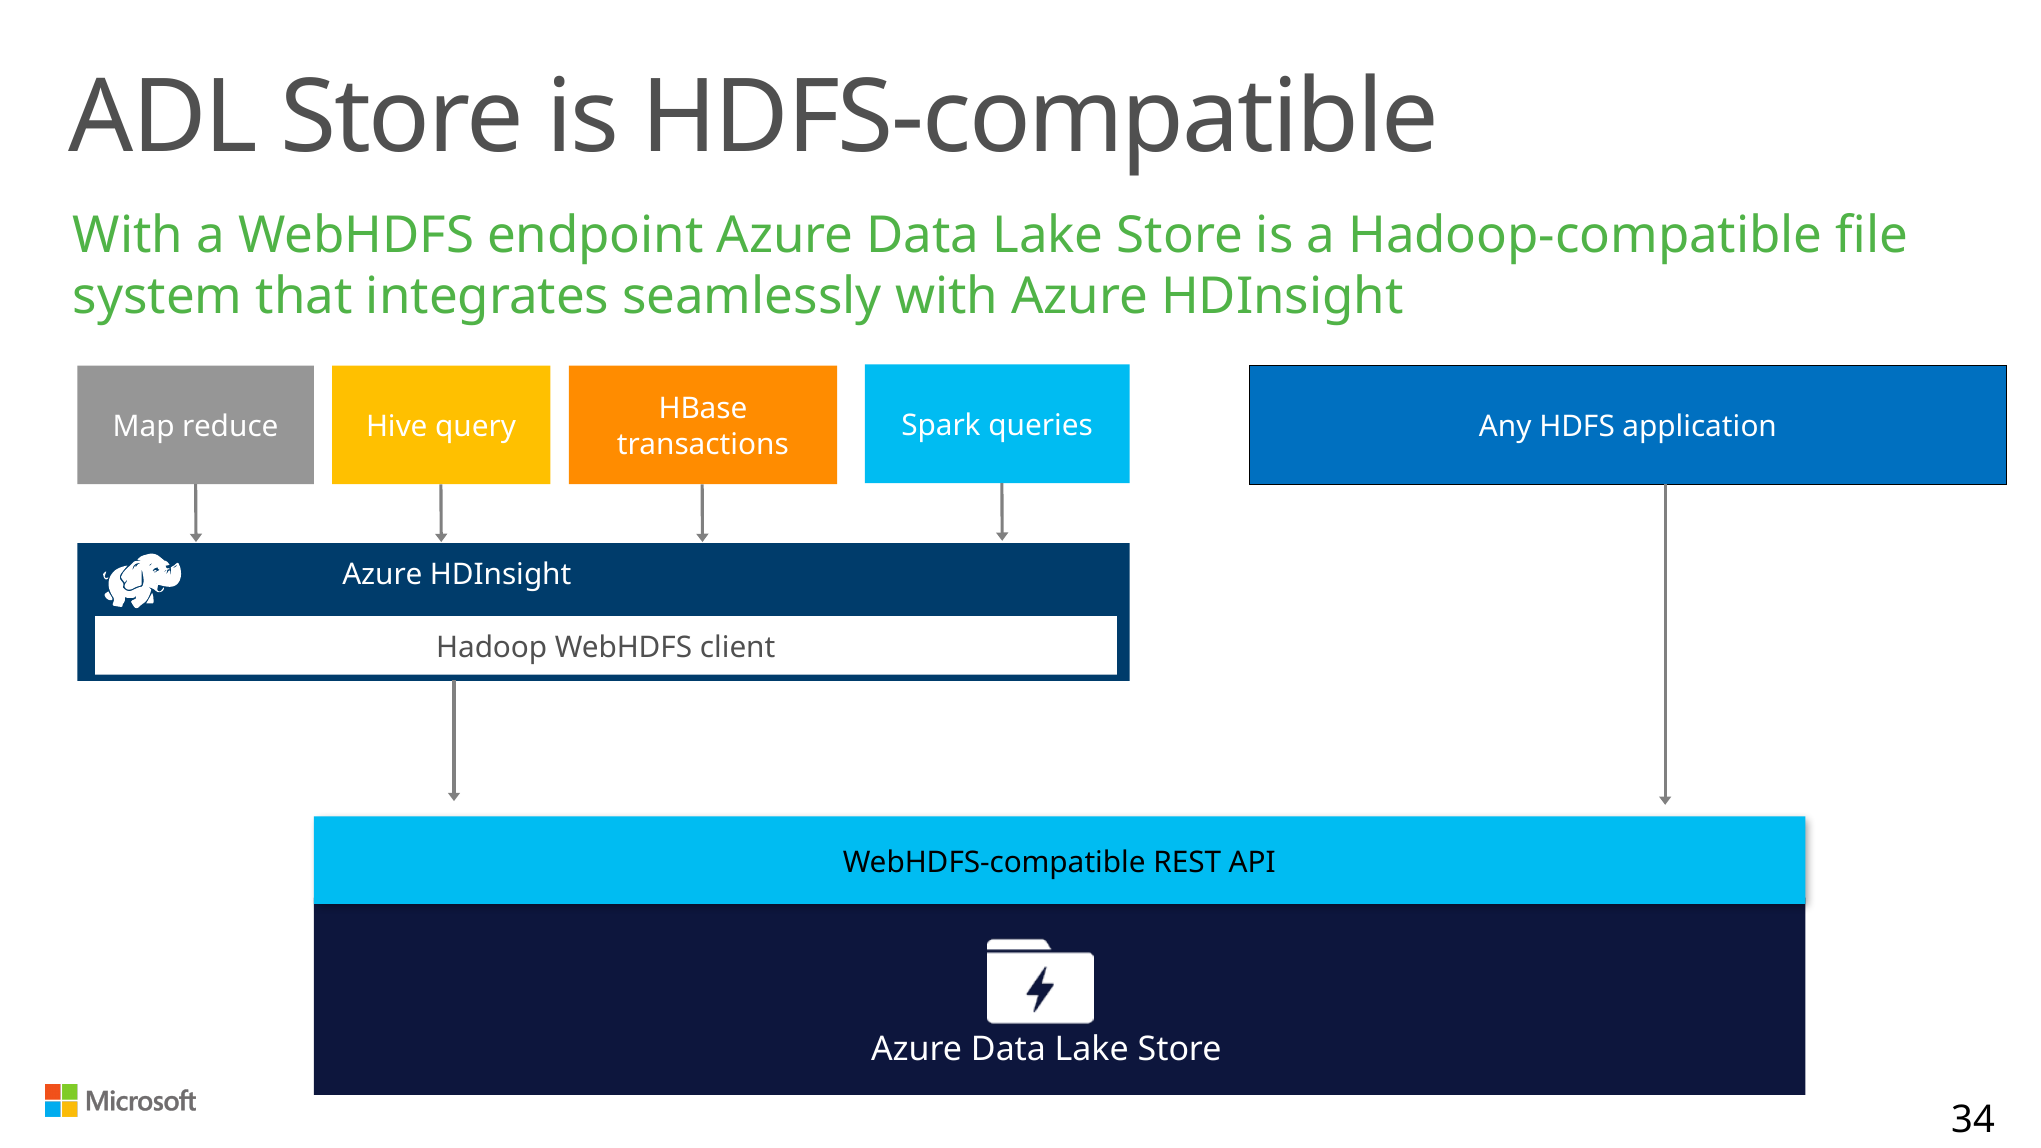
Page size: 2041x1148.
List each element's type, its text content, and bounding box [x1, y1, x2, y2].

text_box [76, 365, 2007, 485]
title ADL Store is HDFS-compatible [45, 47, 1995, 204]
picture [45, 1084, 196, 1117]
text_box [77, 536, 1130, 682]
slide_number 34 [1902, 1109, 1996, 1132]
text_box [313, 897, 1806, 1096]
text_box WebHDFS-compatible REST API [313, 816, 1806, 897]
text_box With a WebHDFS endpoint Azure Data Lake Store is a Hadoop-compatible file system that integrates seamlessly with Azure HDInsight [72, 186, 1968, 340]
